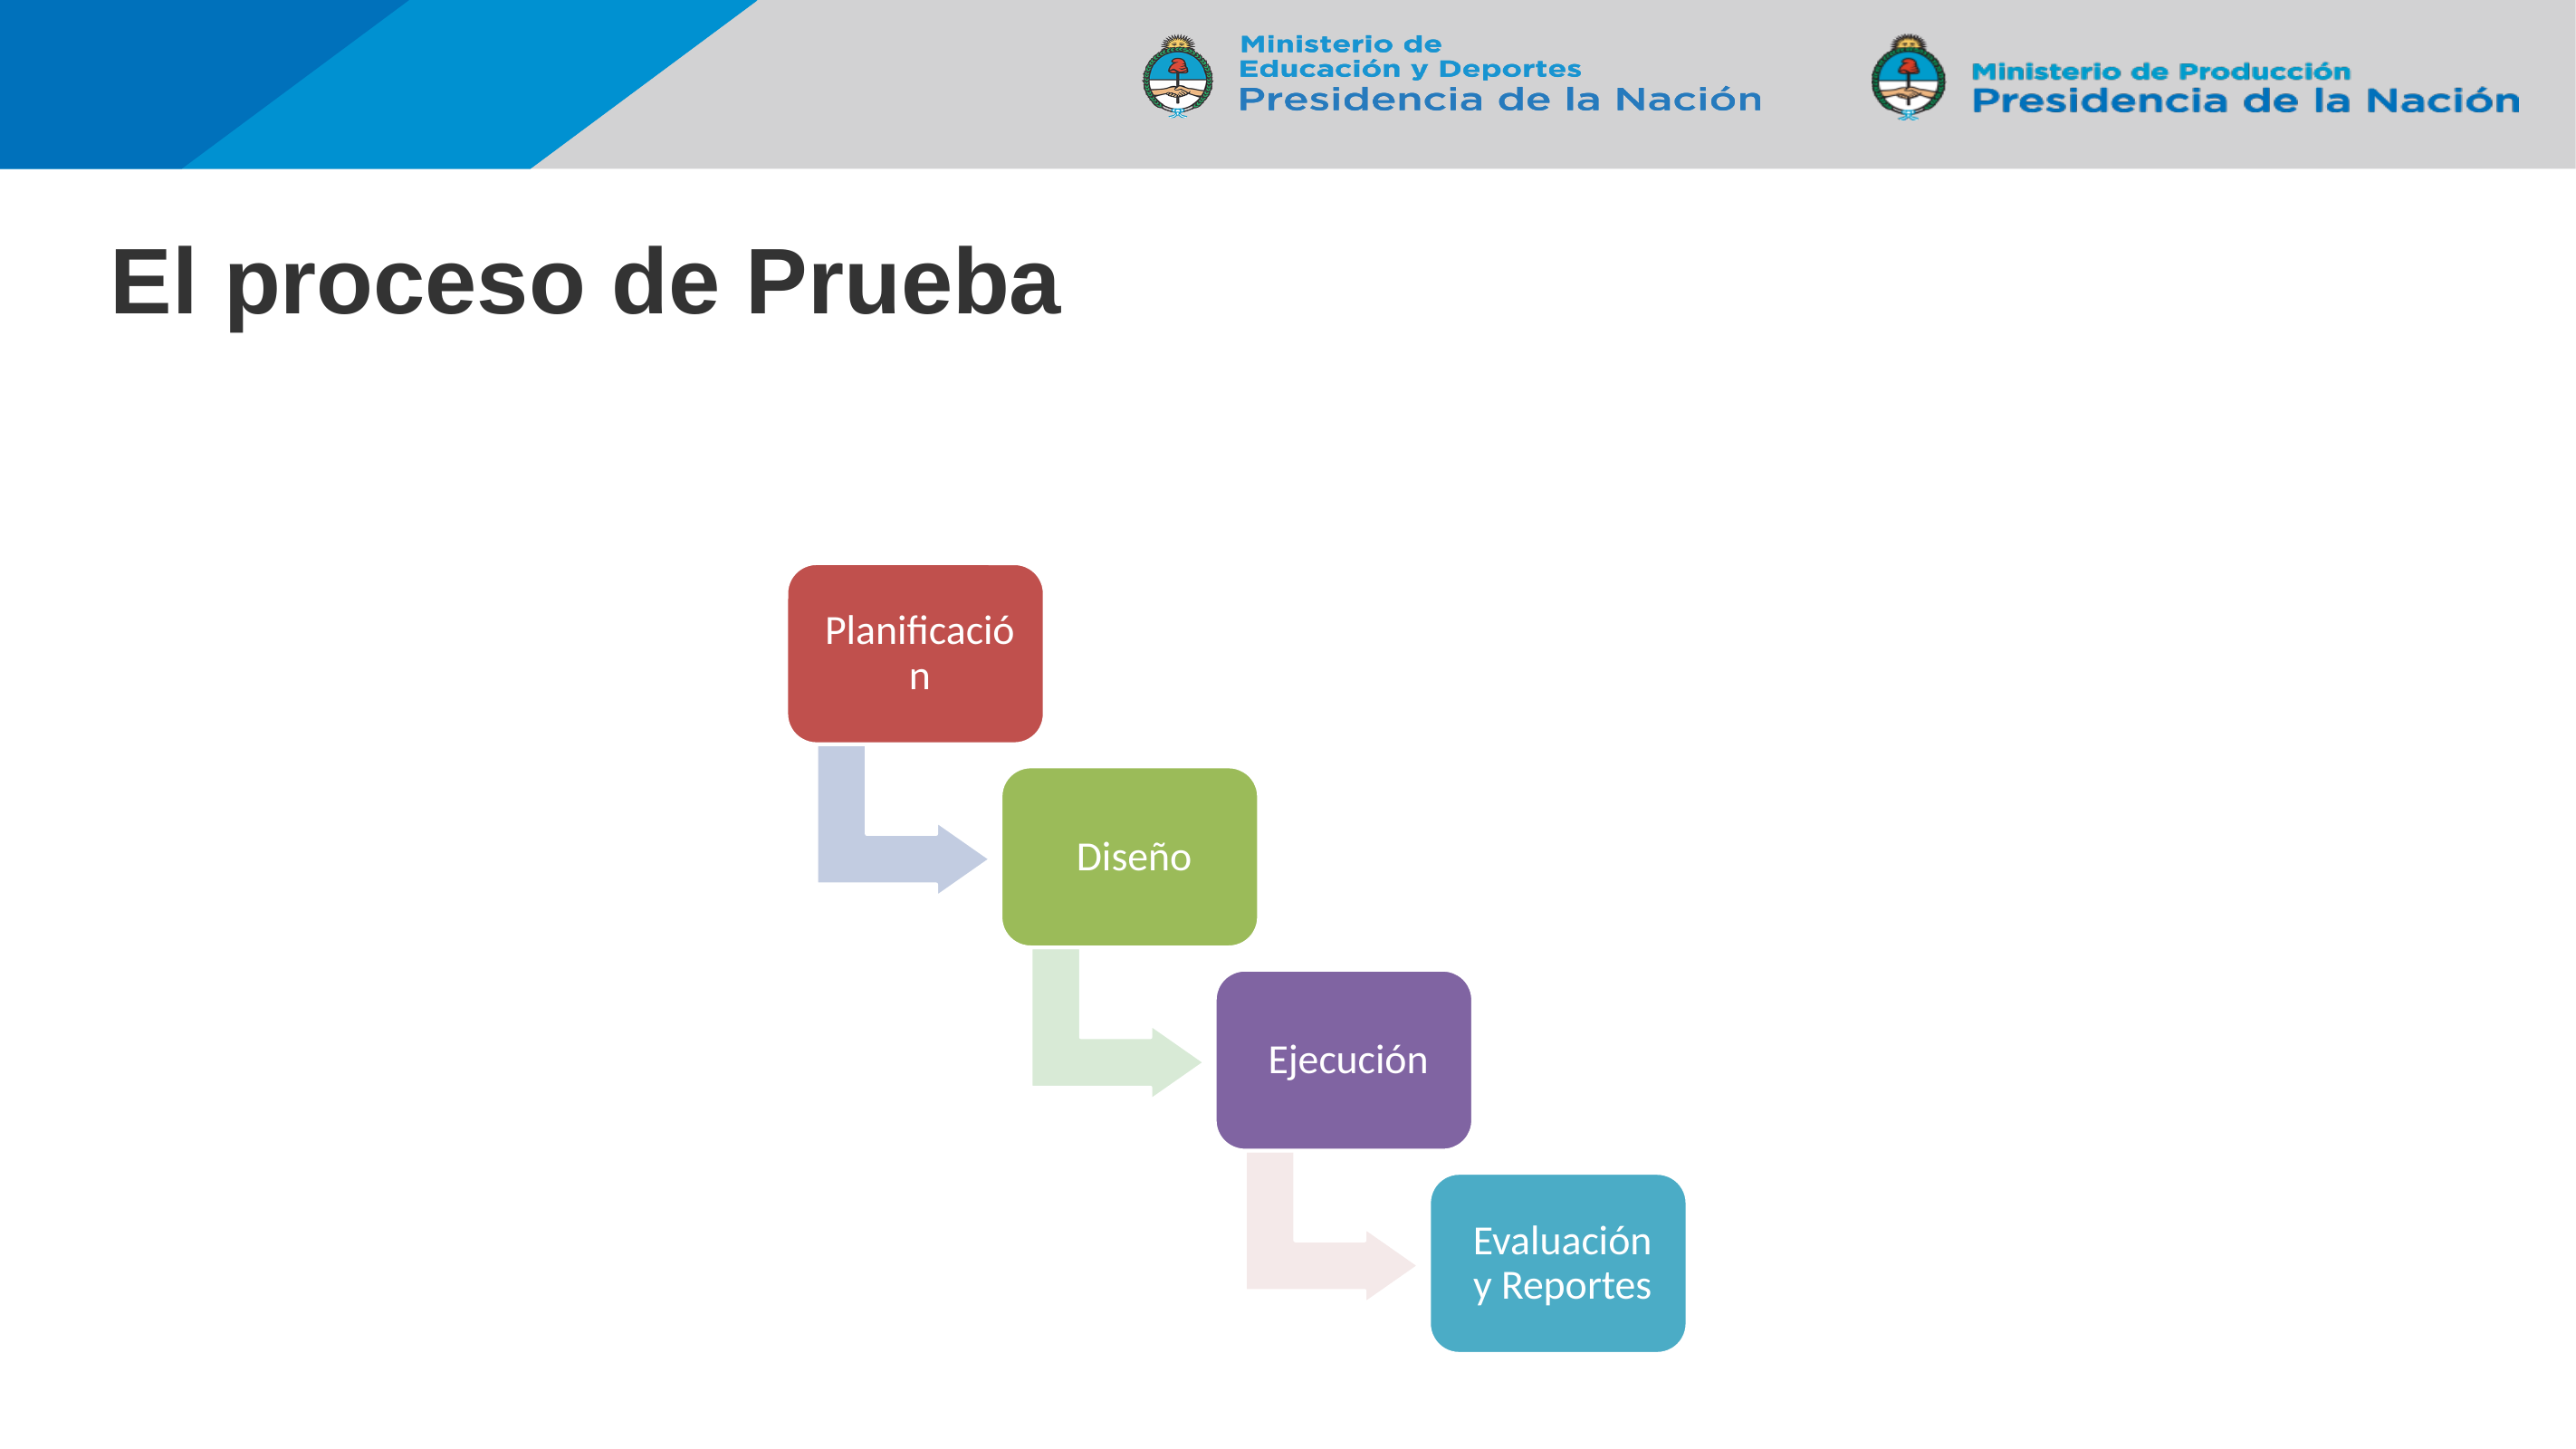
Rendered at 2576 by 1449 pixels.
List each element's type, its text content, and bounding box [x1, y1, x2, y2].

picture [1142, 34, 1760, 122]
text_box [416, 558, 2058, 1359]
title El proceso de Prueba [0, 220, 1334, 559]
picture [1872, 34, 2519, 120]
